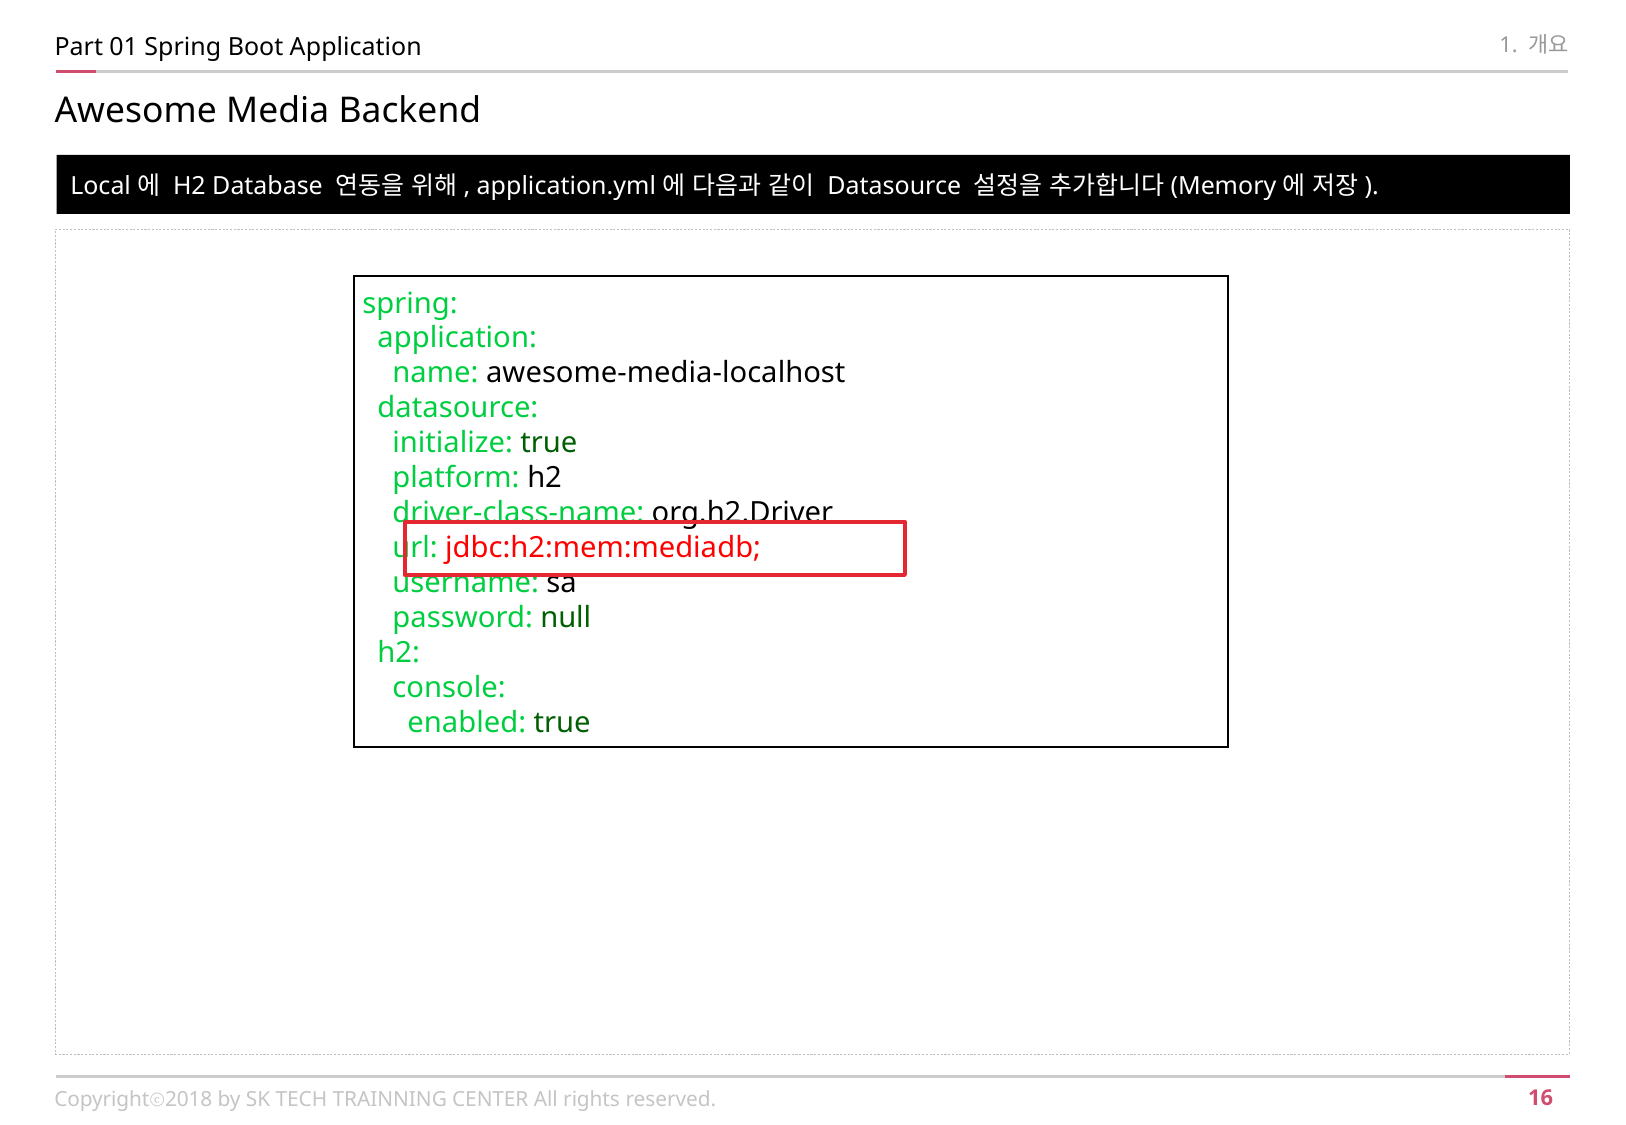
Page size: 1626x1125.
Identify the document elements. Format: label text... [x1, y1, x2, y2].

list Local에 H2 Database 연동을 위해, application.yml에 다음과 같이 Datasource 설정을 추가합니다(Memory에 저장). [56, 154, 1570, 214]
text_box spring: application: name: awesome-media-localhost datasource: initialize: true platform: h2 driver-class-name: org.h2.Driver url: jdbc:h2:mem:mediadb; username: sa password: null h2: console: enabled: true [354, 275, 1229, 747]
list Awesome Media Backend [40, 79, 1569, 144]
list 1. 개요 [942, 30, 1569, 79]
footer Copyrightⓒ2018 by SK TECH TRAINNING CENTER All rights reserved. [39, 1072, 895, 1124]
list Part 01 Spring Boot Application [40, 30, 937, 78]
text_box [404, 521, 905, 575]
